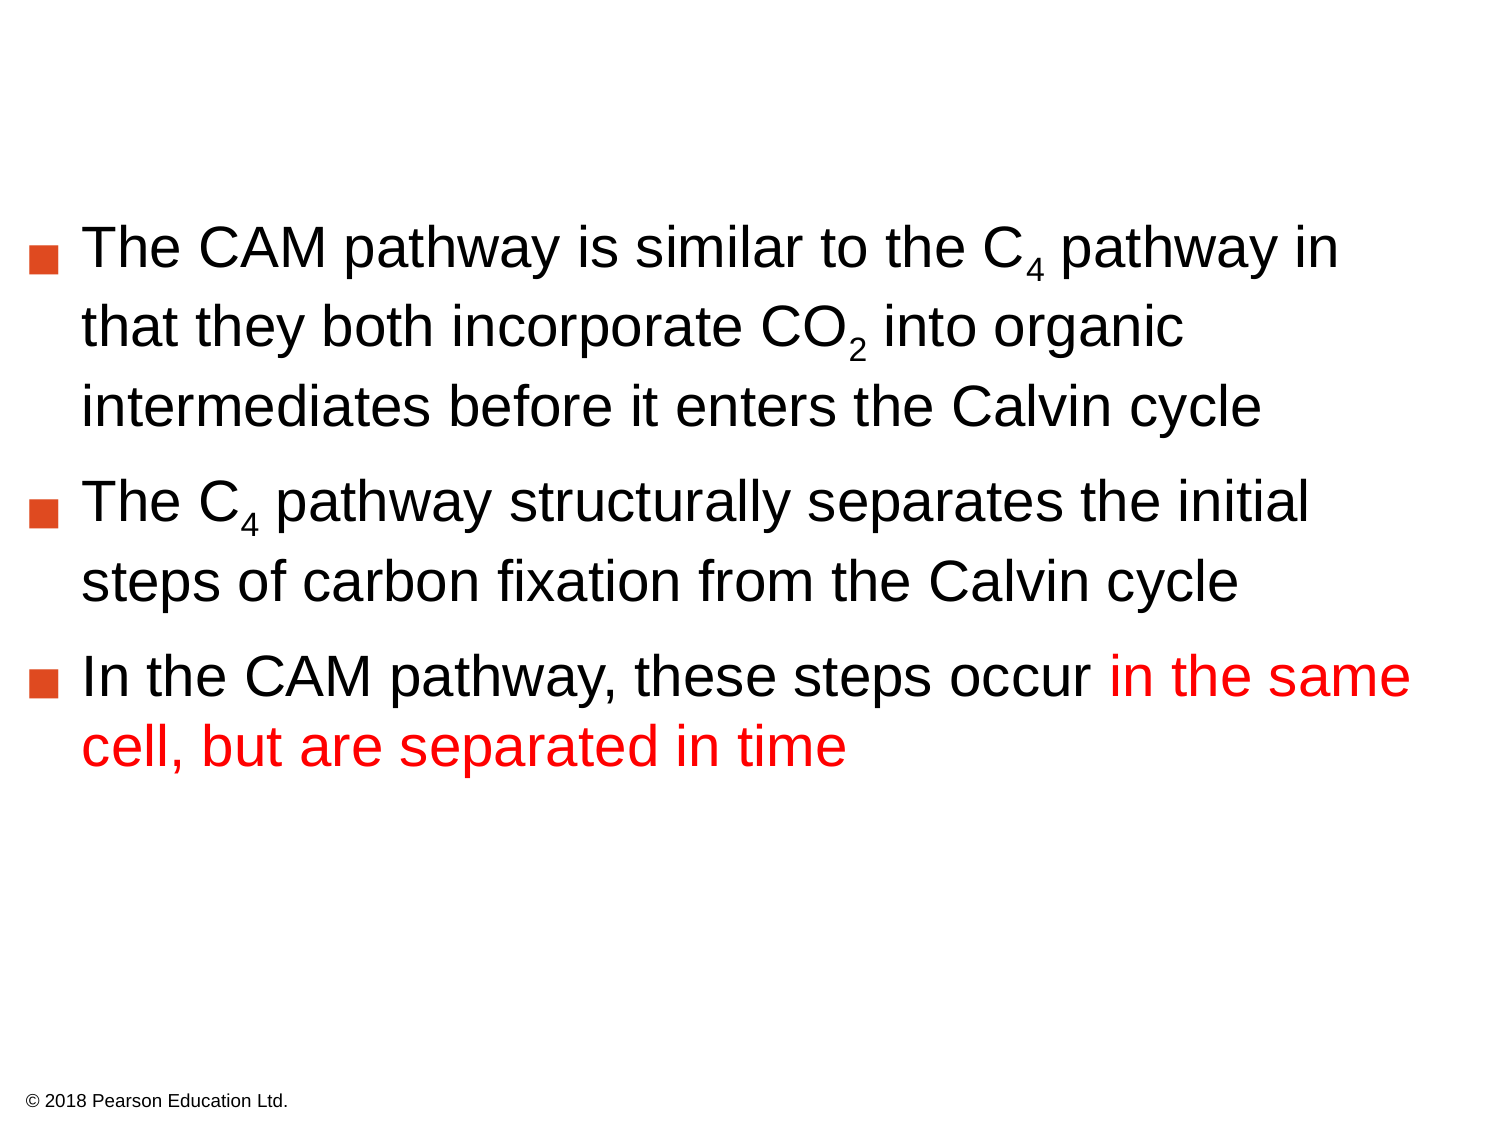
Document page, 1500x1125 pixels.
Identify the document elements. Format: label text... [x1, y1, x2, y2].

footer © 2018 Pearson Education Ltd. [10, 1080, 518, 1119]
list The CAM pathway is similar to the C4 pathway in that they both incorporate CO2 into organic intermediates before it enters the Calvin cycle The C4 pathway structurally separates the initial steps of carbon fixation from the Calvin cycle In the CAM pathway, these steps occur in the same cell, but are separated in time [24, 208, 1475, 1065]
